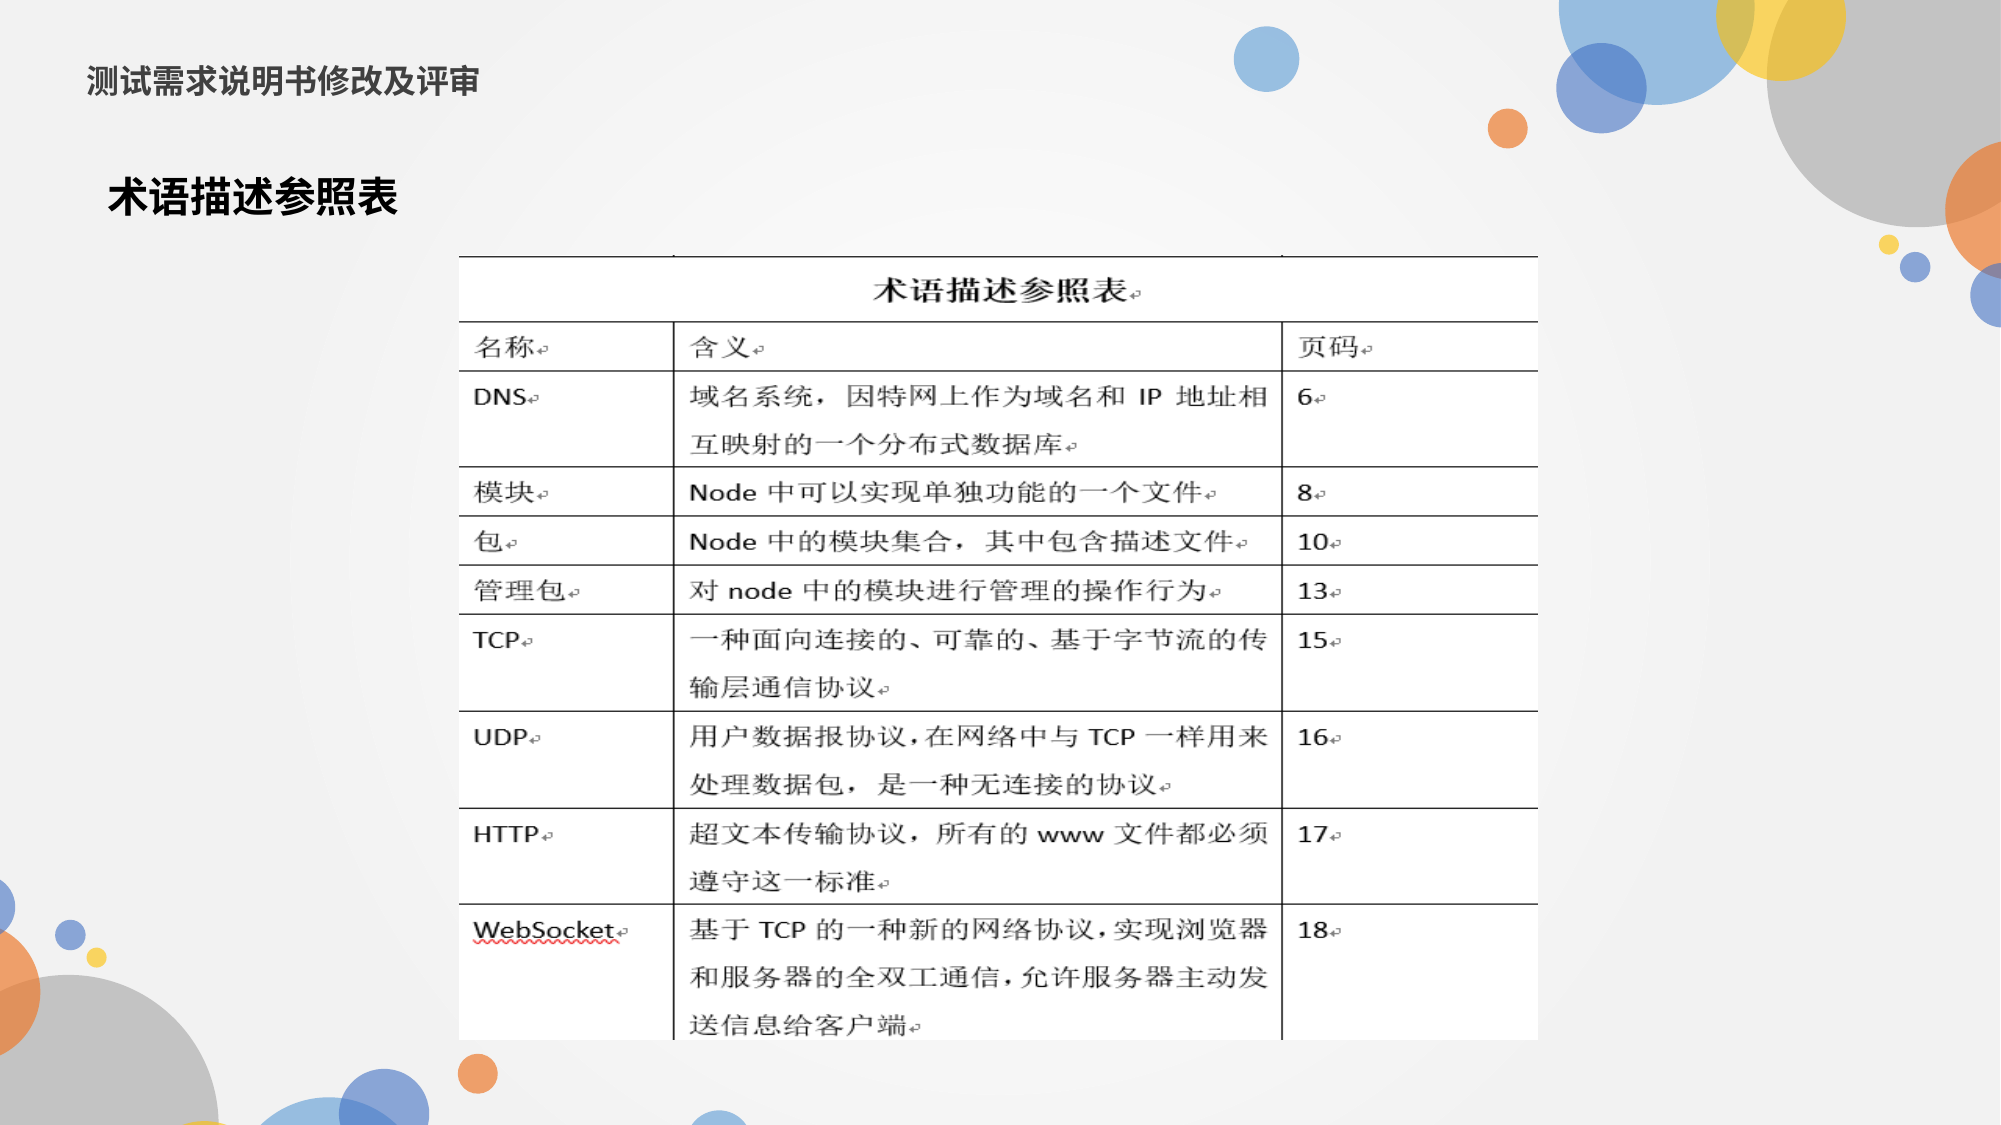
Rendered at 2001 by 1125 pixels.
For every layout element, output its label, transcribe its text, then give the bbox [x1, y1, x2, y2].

text_box 术语描述参照表 [92, 163, 1058, 229]
list 测试需求说明书修改及评审 [71, 41, 630, 108]
picture [459, 255, 1538, 1040]
